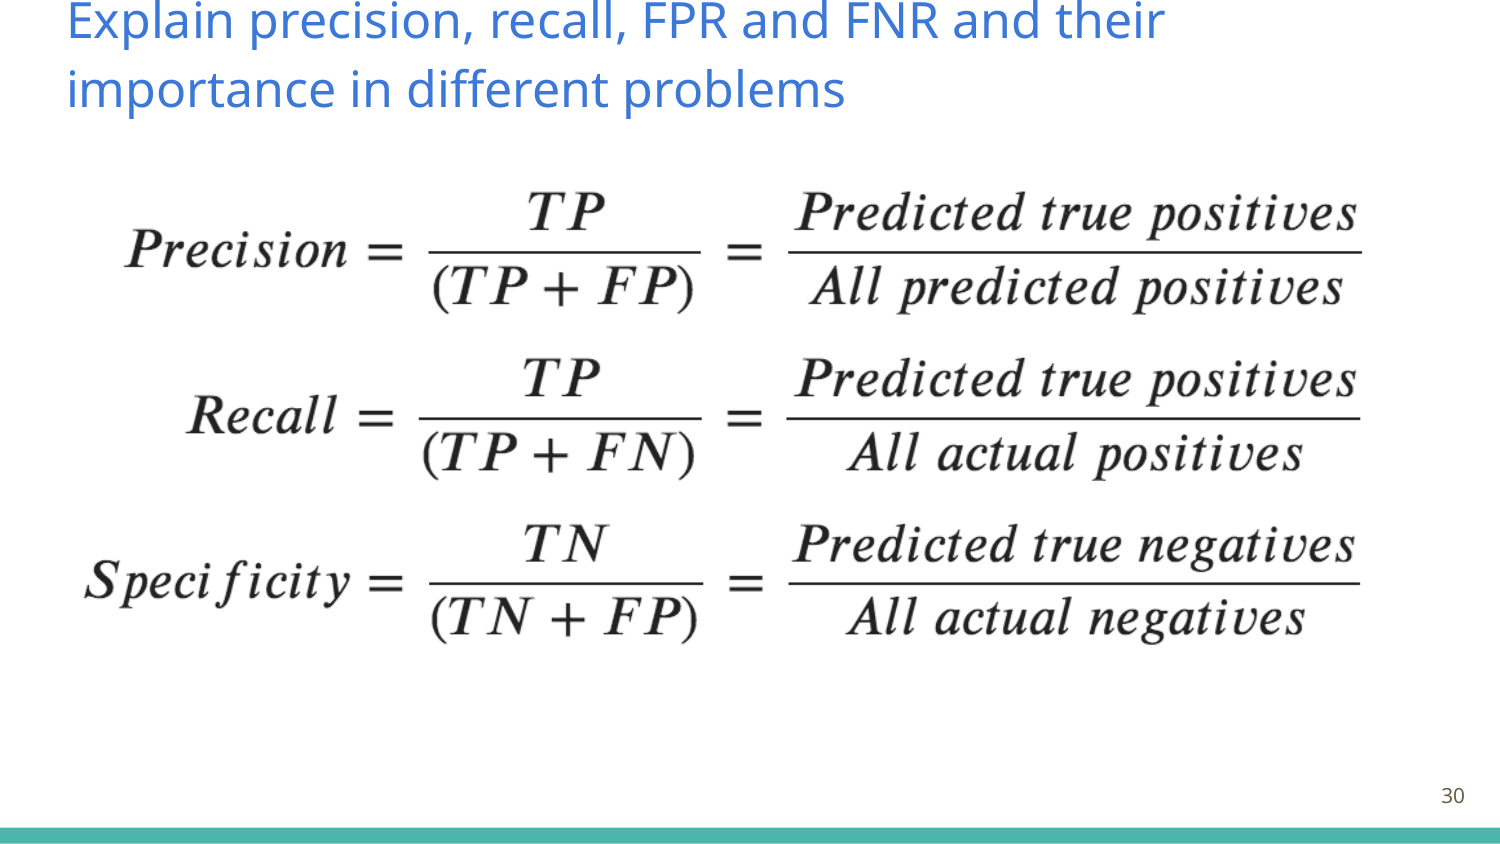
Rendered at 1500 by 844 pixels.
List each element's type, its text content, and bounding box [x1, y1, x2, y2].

picture [114, 160, 1408, 489]
title Explain precision, recall, FPR and FNR and their importance in different problems [51, 0, 1449, 166]
slide_number ‹#› [1389, 764, 1480, 830]
picture [75, 493, 1377, 662]
